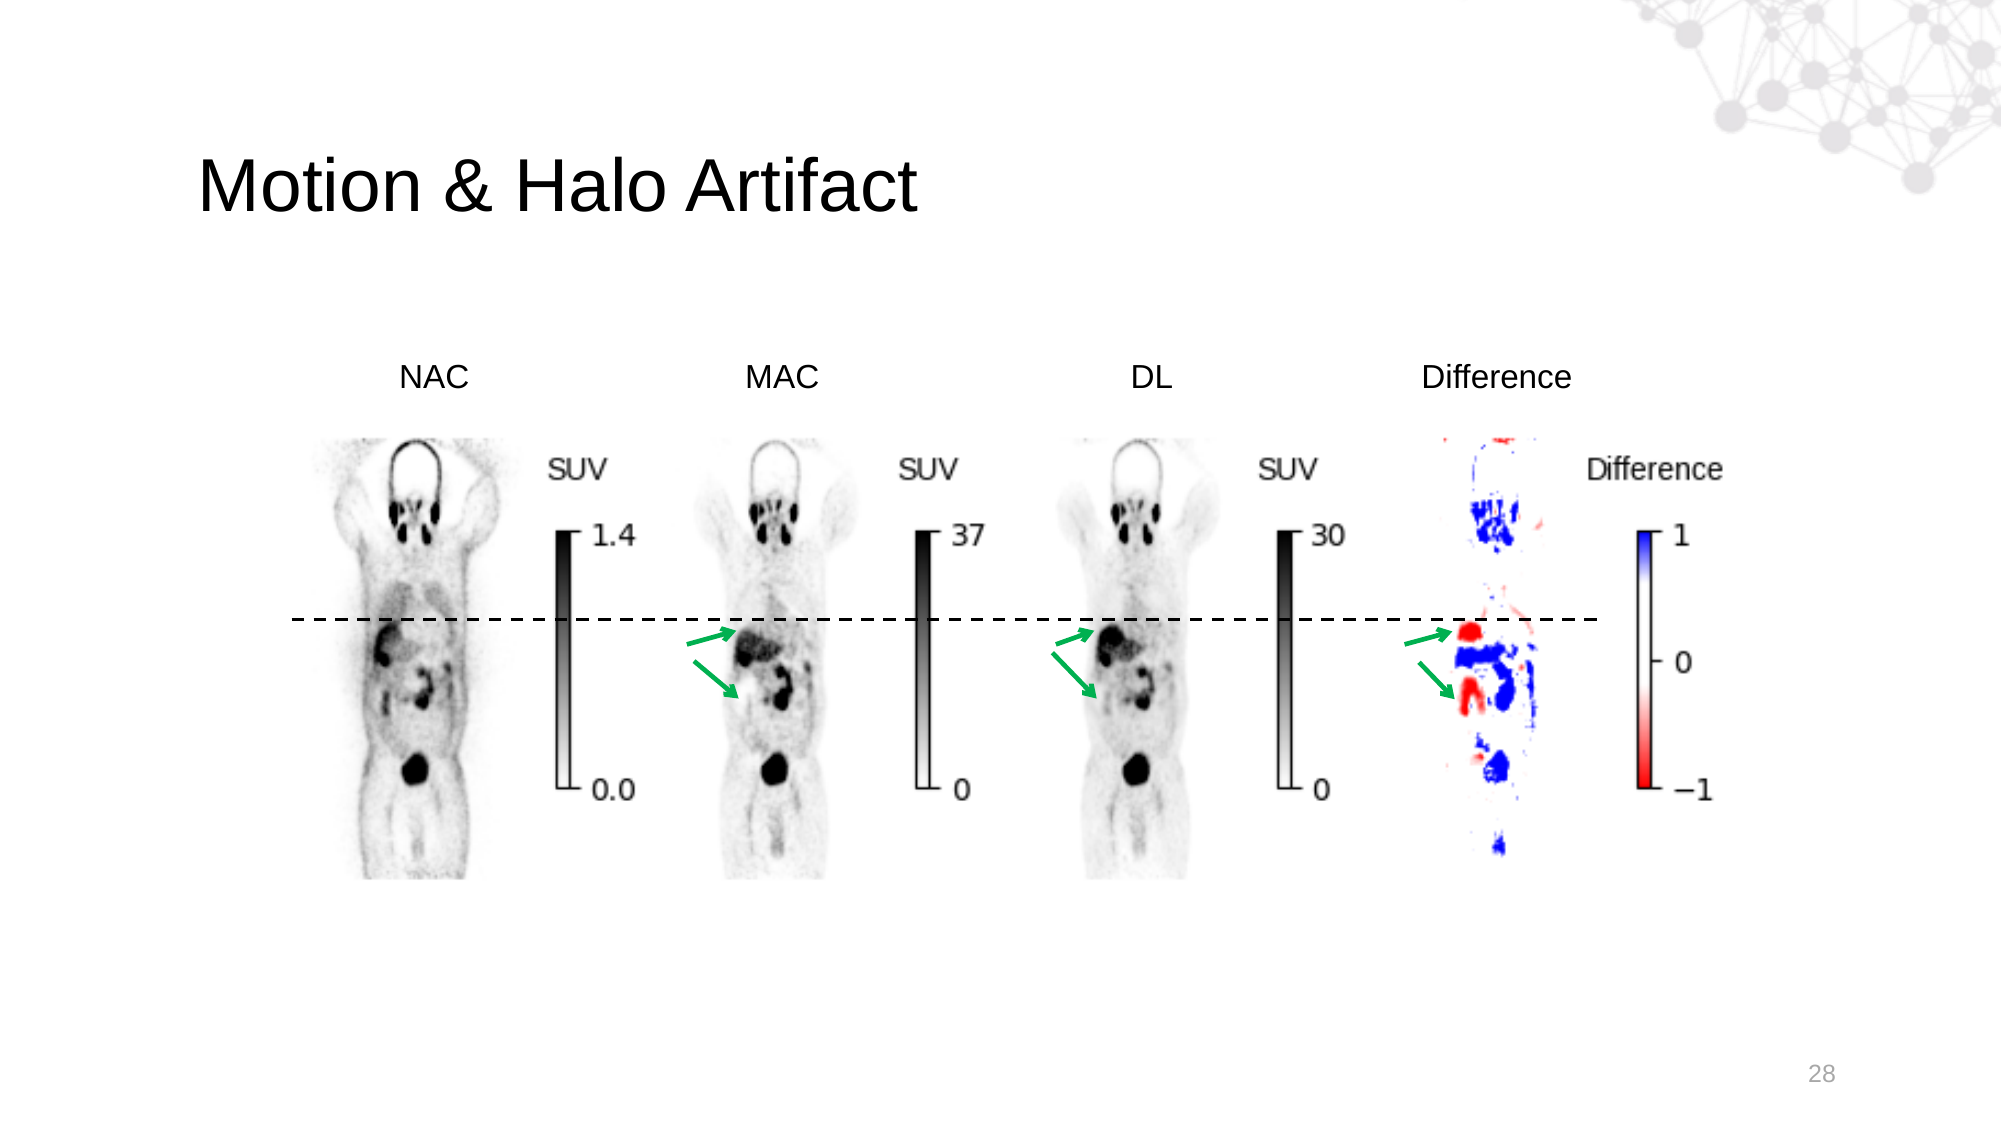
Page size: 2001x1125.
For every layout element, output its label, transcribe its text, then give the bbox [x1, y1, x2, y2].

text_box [1404, 631, 1453, 645]
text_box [1419, 662, 1455, 700]
picture [269, 419, 1747, 902]
slide_number 28 [1401, 1042, 1851, 1103]
title Motion & Halo Artifact [183, 90, 1851, 284]
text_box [686, 630, 737, 645]
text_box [693, 661, 739, 699]
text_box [1055, 630, 1095, 645]
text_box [1052, 652, 1097, 699]
